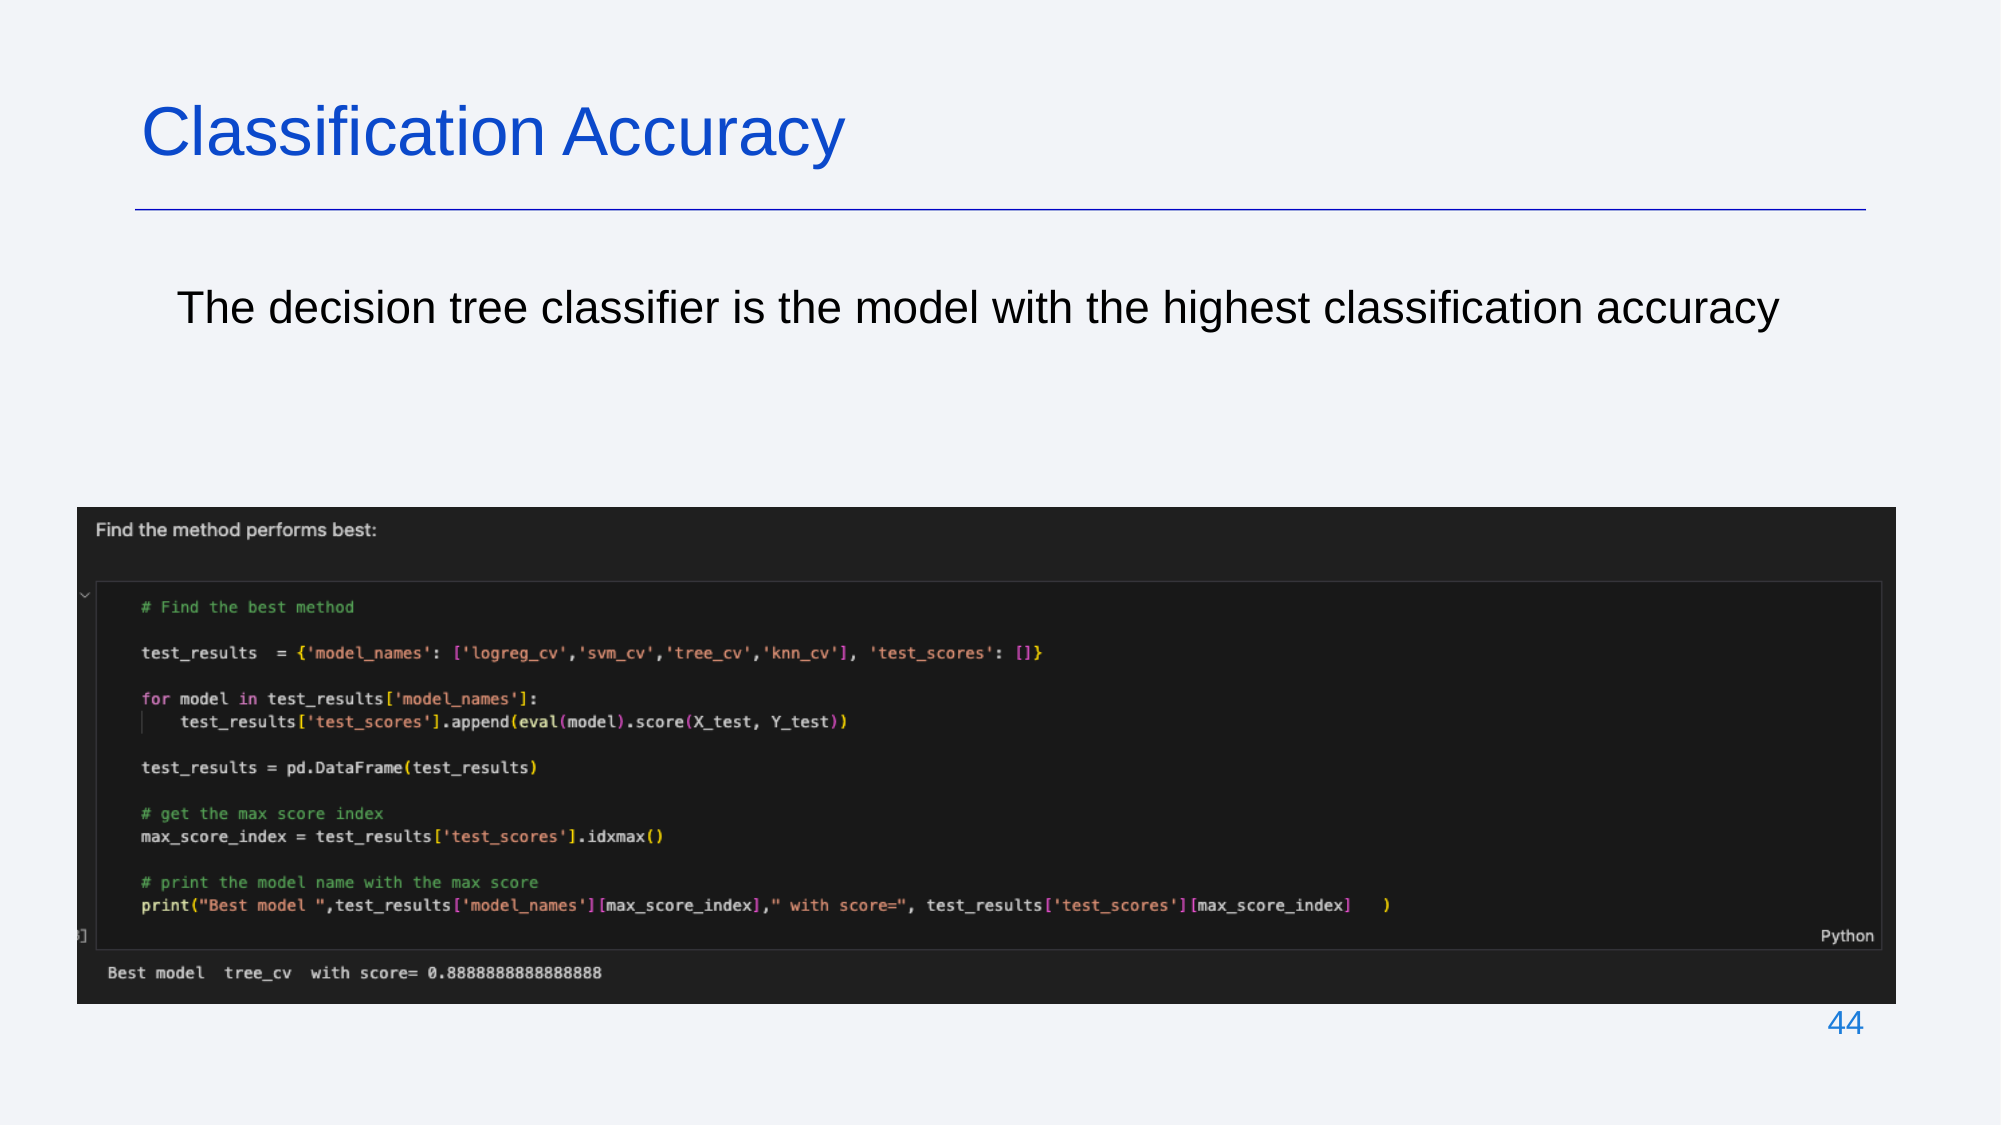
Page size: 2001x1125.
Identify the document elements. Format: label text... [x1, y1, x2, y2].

text_box Classification Accuracy [126, 88, 1852, 179]
picture [0, 0, 2001, 1125]
text_box The decision tree classifier is the model with the highest classification accuracy [161, 237, 1838, 450]
slide_number ‹#› [1429, 1015, 1880, 1055]
